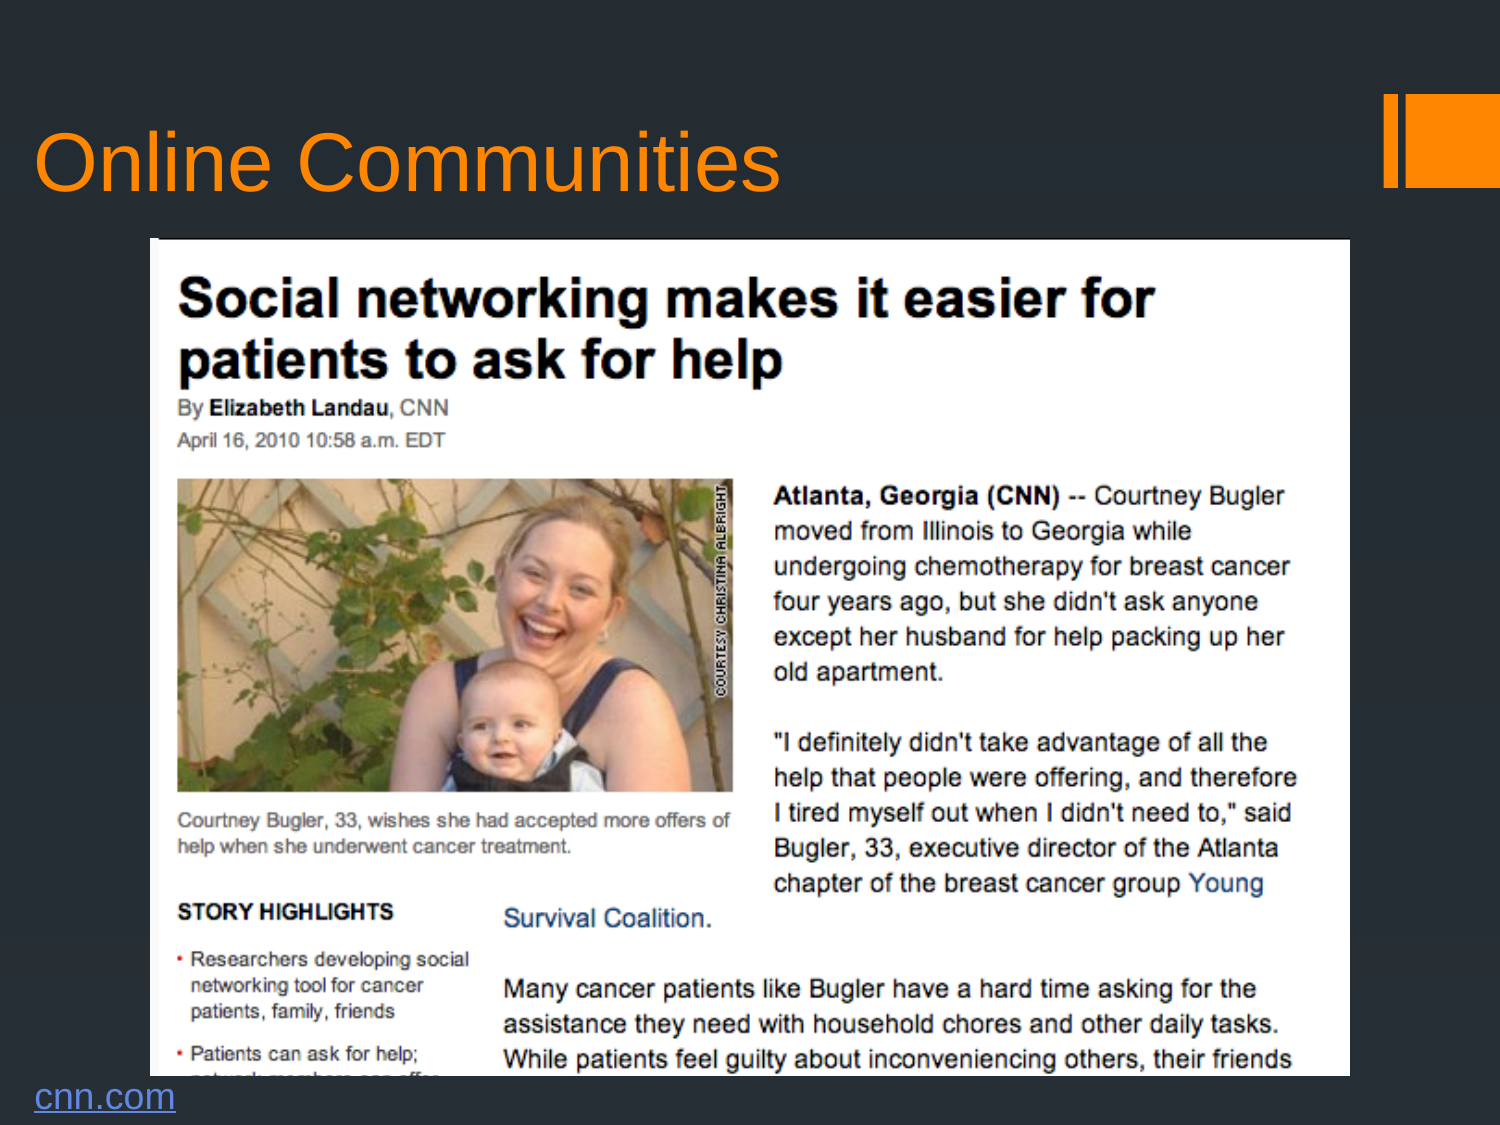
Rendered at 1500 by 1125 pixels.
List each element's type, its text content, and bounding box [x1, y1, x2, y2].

text_box cnn.com [19, 1064, 191, 1125]
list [149, 237, 1351, 1076]
title Online Communities [18, 26, 1219, 216]
